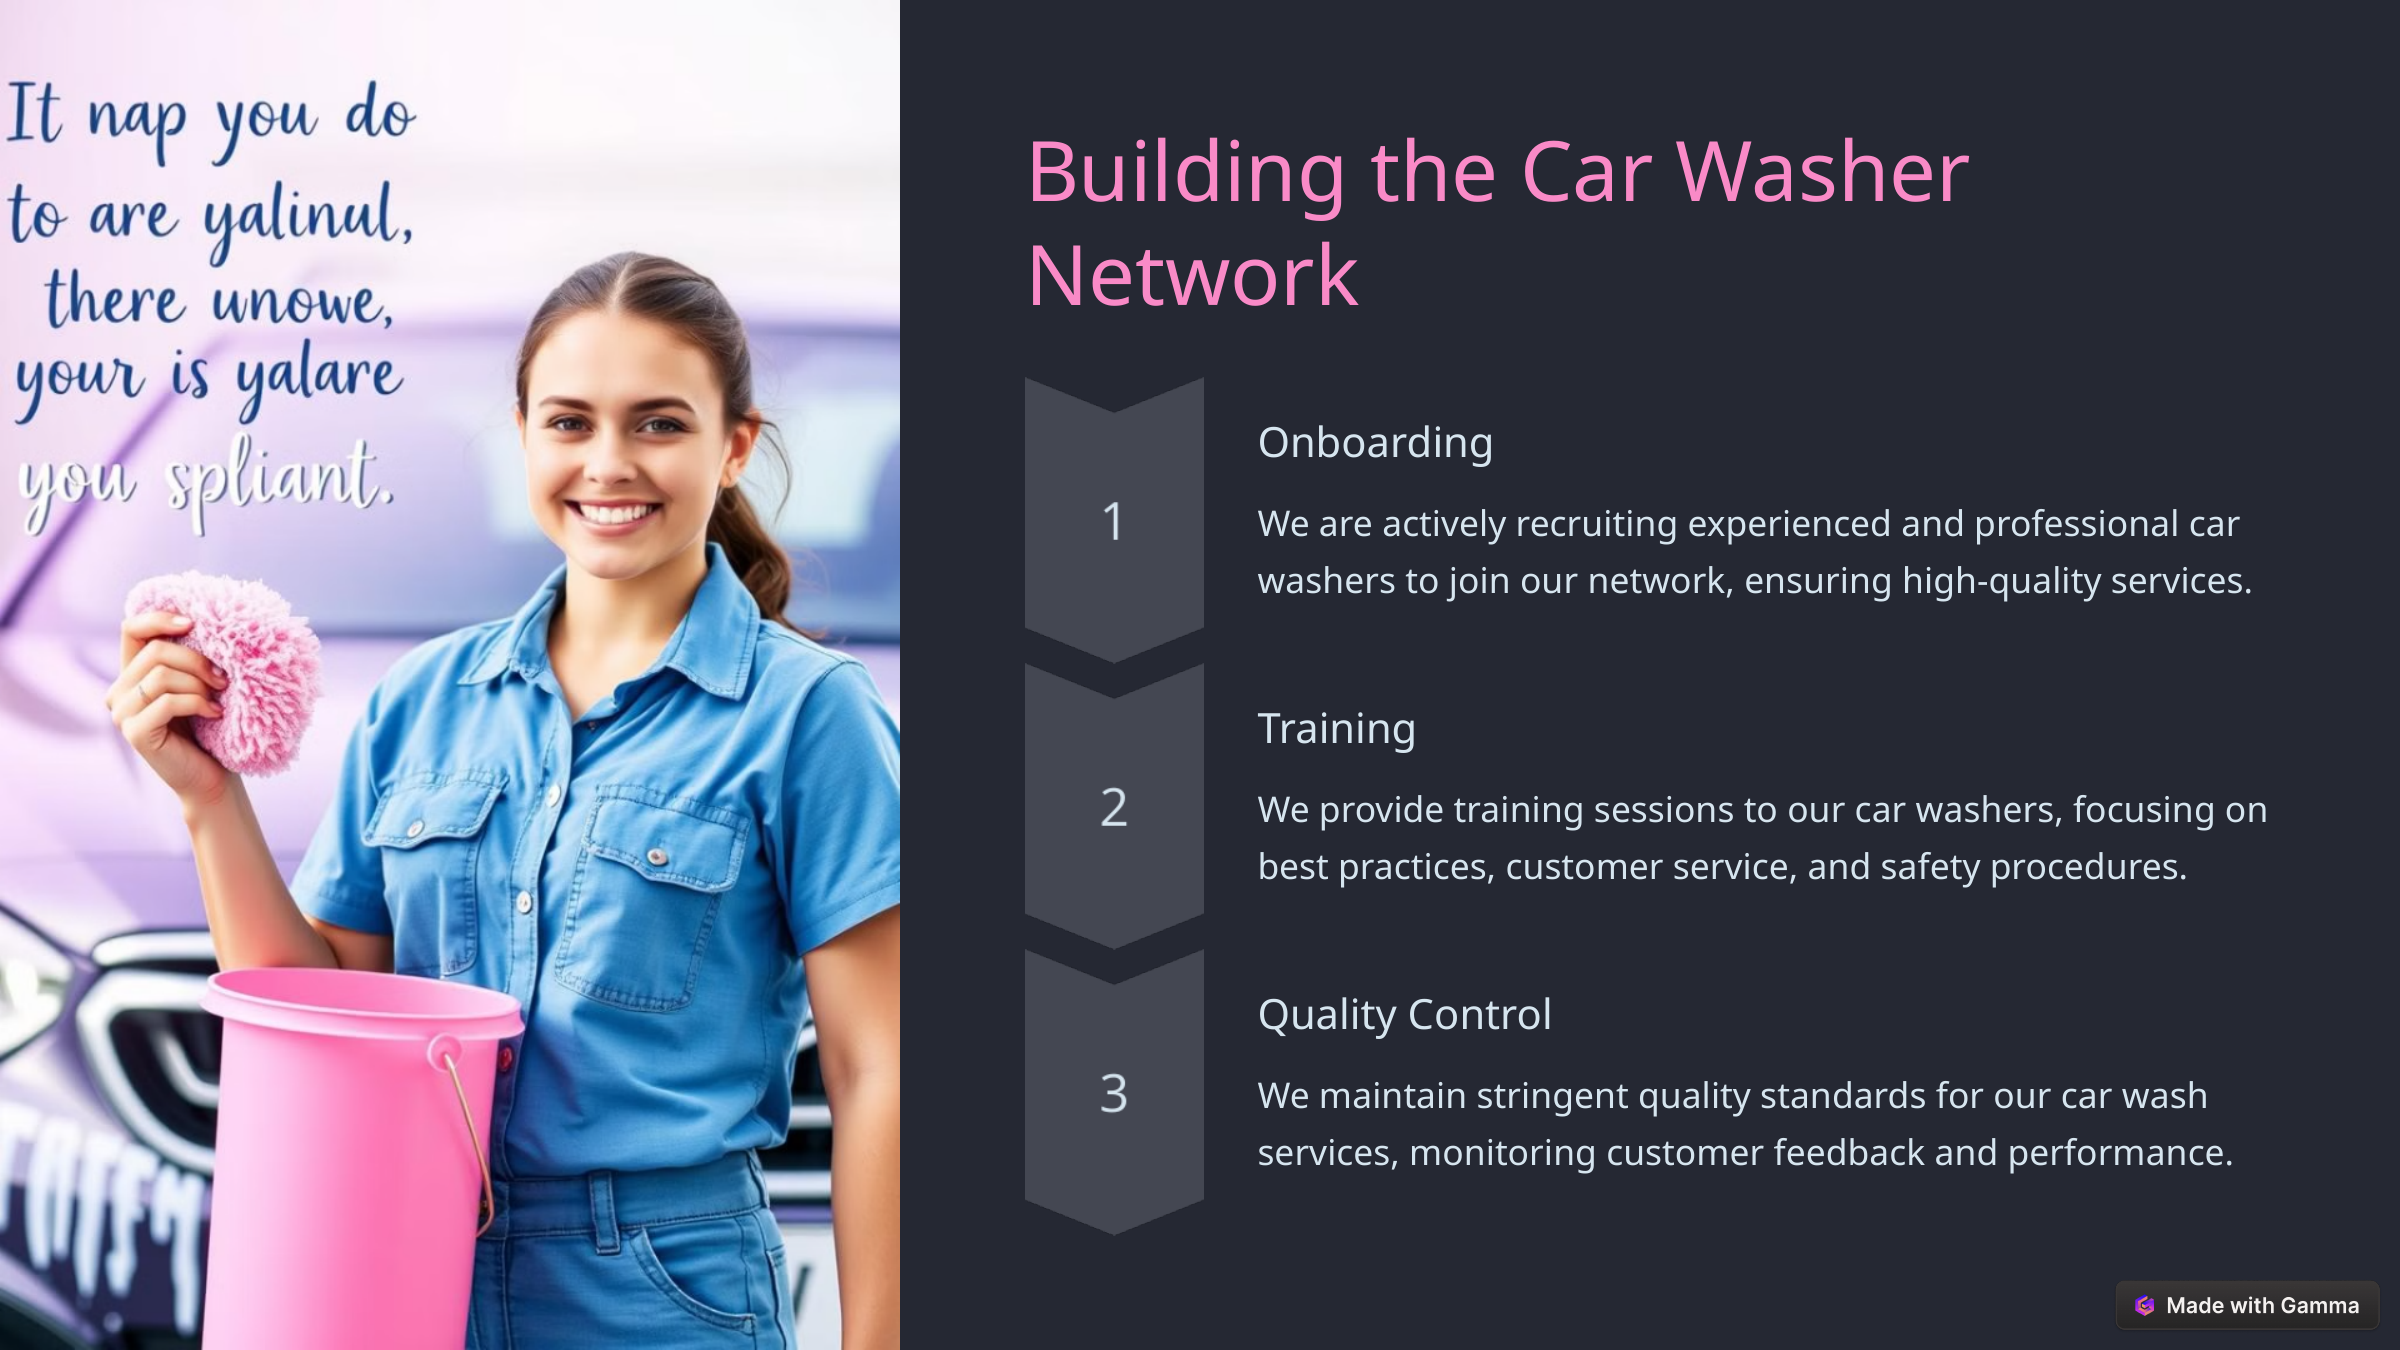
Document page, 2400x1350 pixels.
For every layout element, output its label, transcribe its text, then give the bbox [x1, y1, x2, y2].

text_box Building the Car Washer Network [1025, 113, 2275, 325]
text_box We are actively recruiting experienced and professional car washers to join our network, ensuring high-quality services. [1257, 487, 2275, 603]
text_box We provide training sessions to our car washers, focusing on best practices, customer service, and safety procedures. [1257, 773, 2275, 889]
picture [1025, 377, 1204, 1236]
text_box Training [1257, 699, 1679, 753]
picture [0, 0, 900, 1350]
text_box We maintain stringent quality standards for our car wash services, monitoring customer feedback and performance. [1257, 1059, 2275, 1175]
text_box Onboarding [1257, 413, 1679, 467]
text_box Quality Control [1257, 985, 1679, 1039]
picture [2106, 1271, 2389, 1339]
